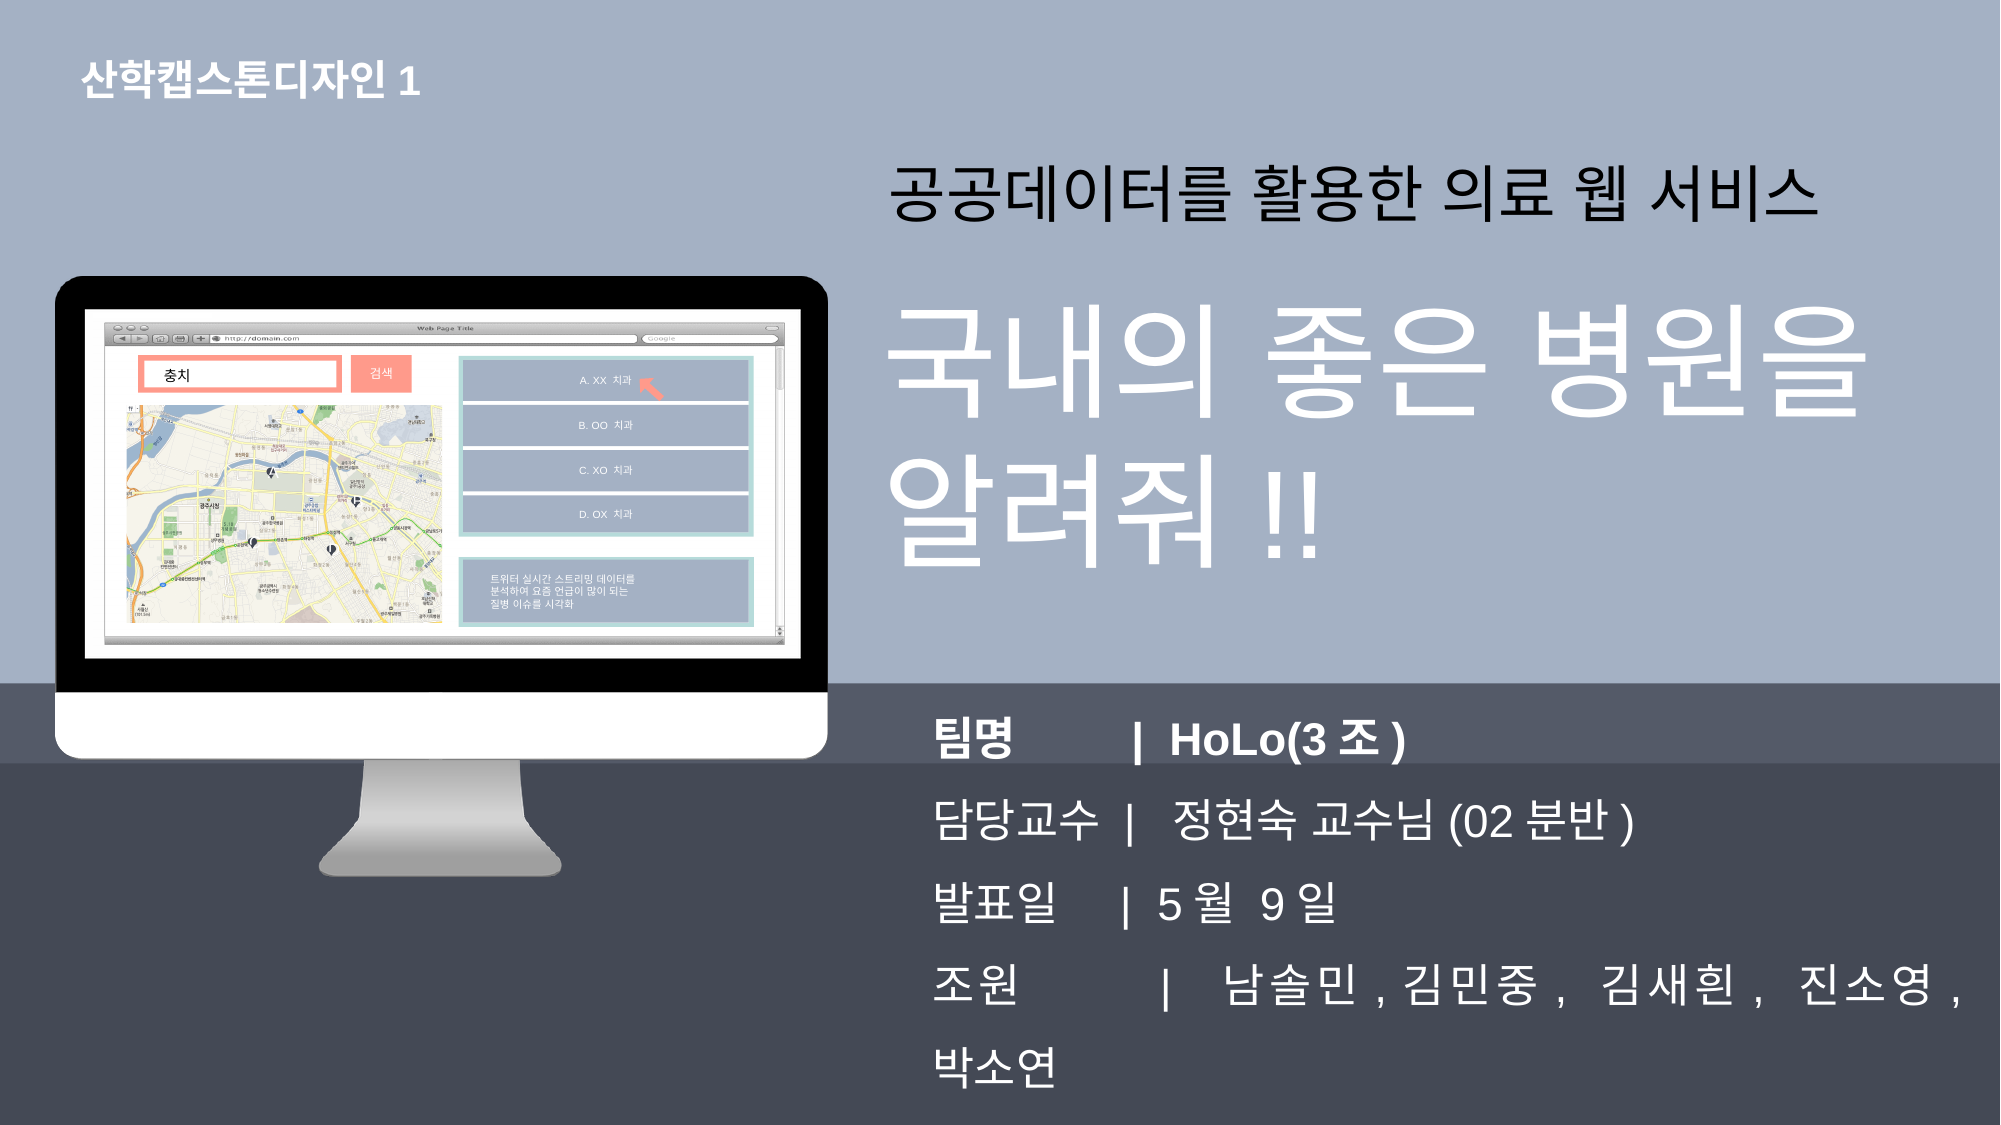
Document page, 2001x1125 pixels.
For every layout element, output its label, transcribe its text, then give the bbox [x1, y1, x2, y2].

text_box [55, 276, 828, 878]
text_box [0, 682, 2000, 1125]
text_box 공공데이터를 활용한 의료 웹 서비스 [873, 147, 1996, 238]
text_box 국내의 좋은 병원을 알려줘!! [867, 276, 2000, 592]
text_box 산학캡스톤디자인1 [65, 46, 437, 112]
text_box 팀명 | HoLo(3조) 담당교수 | 정현숙 교수님(02분반) 발표일 | 5월 9일 조원 | 남솔민,김민중, 김새흰, 진소영, 박소연 [917, 674, 1977, 1102]
